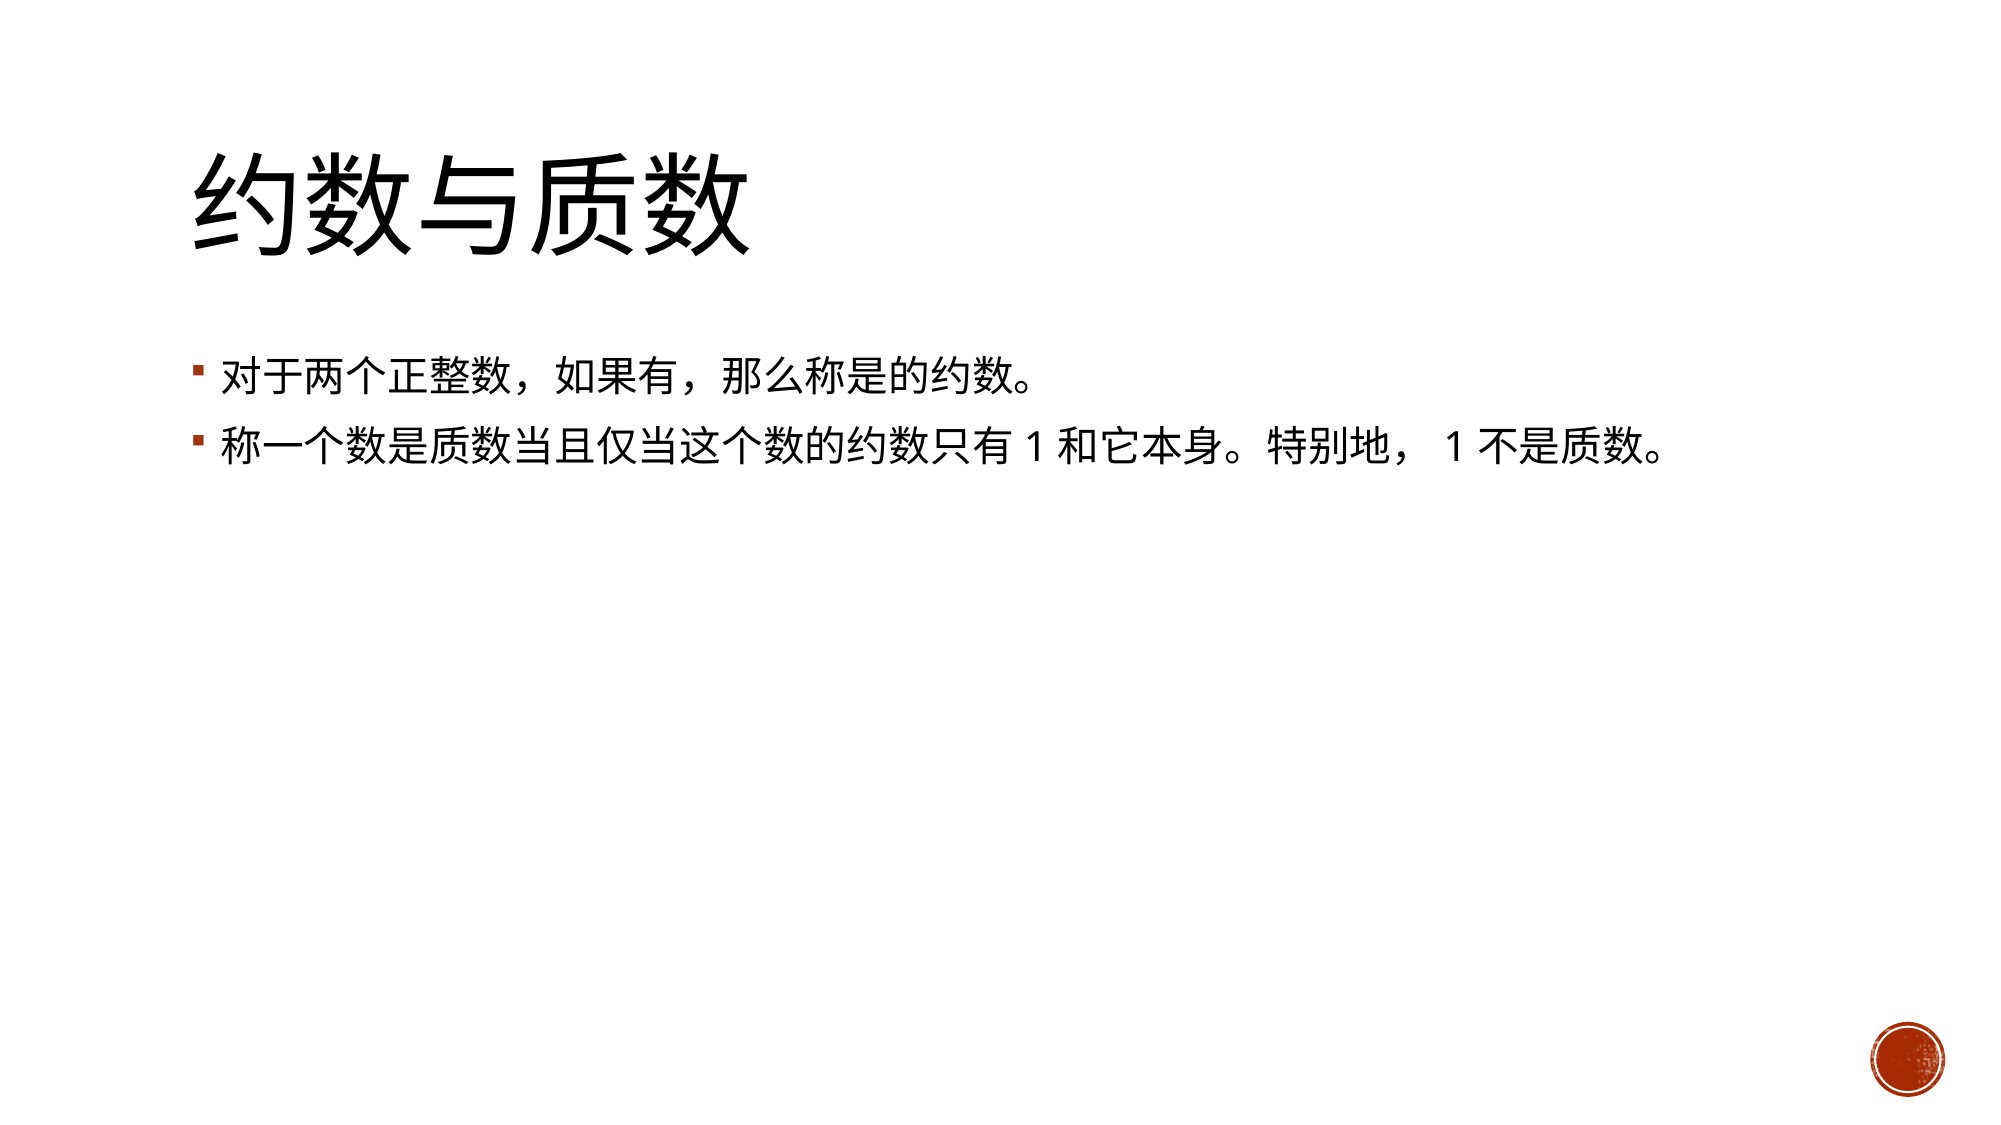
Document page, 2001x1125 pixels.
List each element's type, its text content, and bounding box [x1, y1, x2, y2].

title 约数与质数 [175, 79, 1826, 344]
